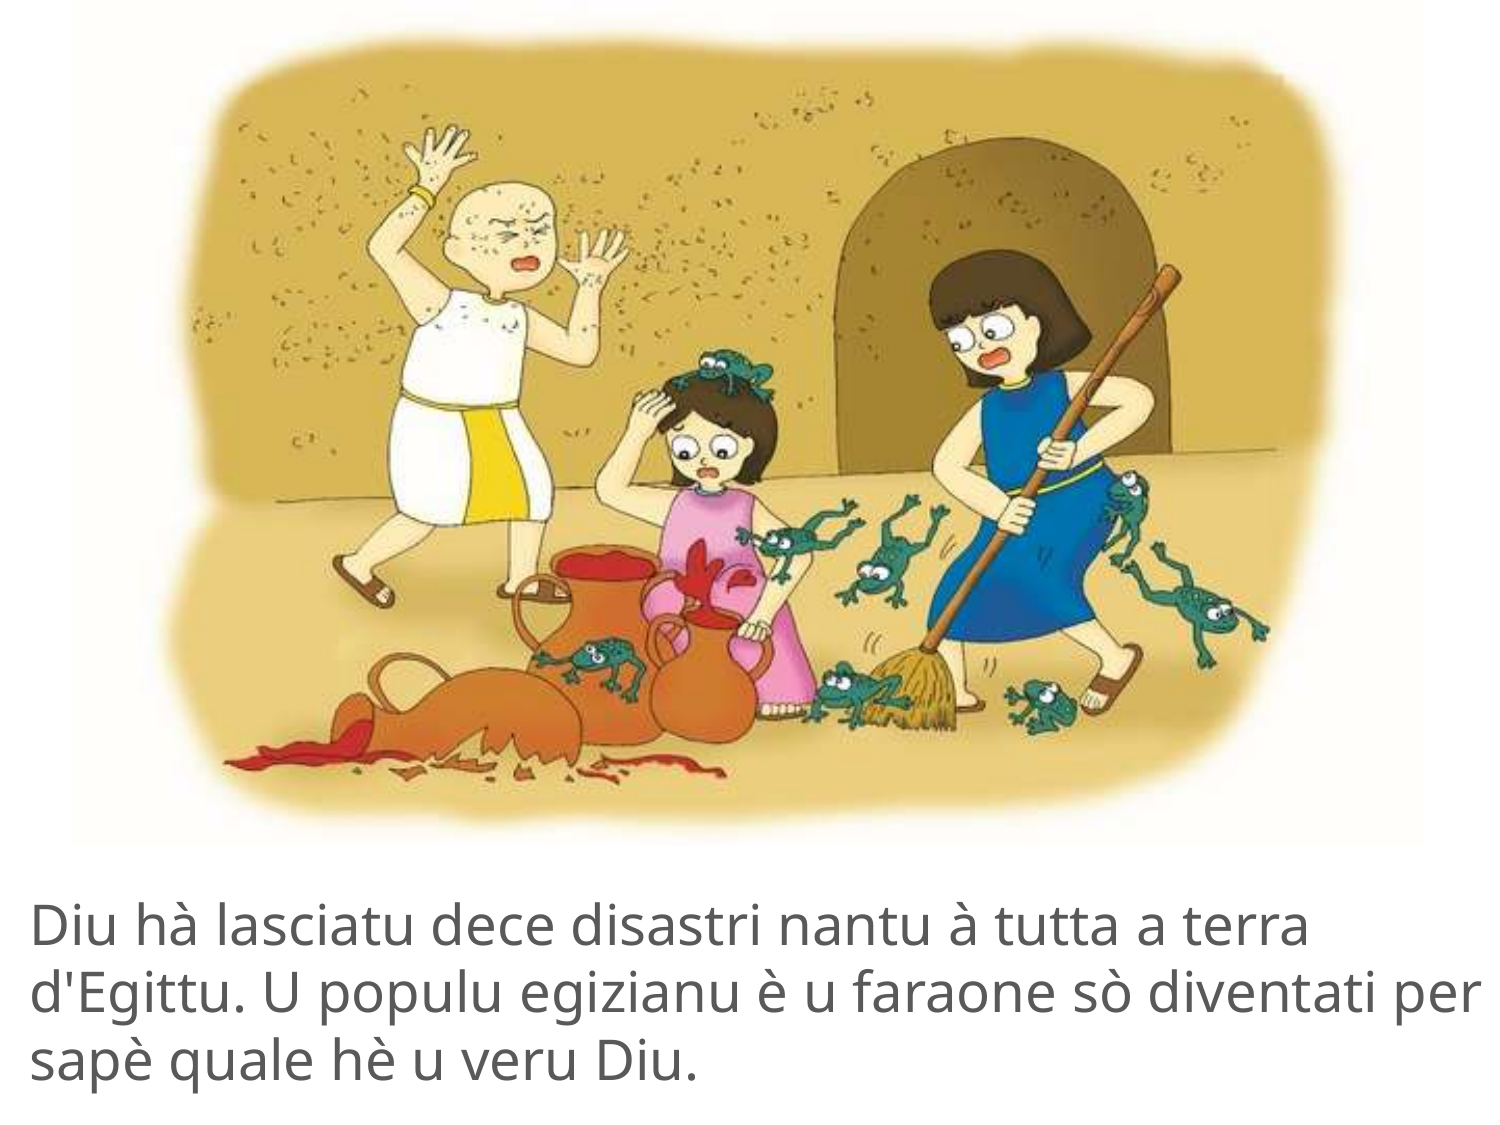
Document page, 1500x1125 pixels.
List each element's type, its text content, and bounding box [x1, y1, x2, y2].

picture [73, 0, 1425, 847]
text_box Diu hà lasciatu dece disastri nantu à tutta a terra d'Egittu. U populu egizianu è u faraone sò diventati per sapè quale hè u veru Diu. [14, 881, 1500, 1099]
